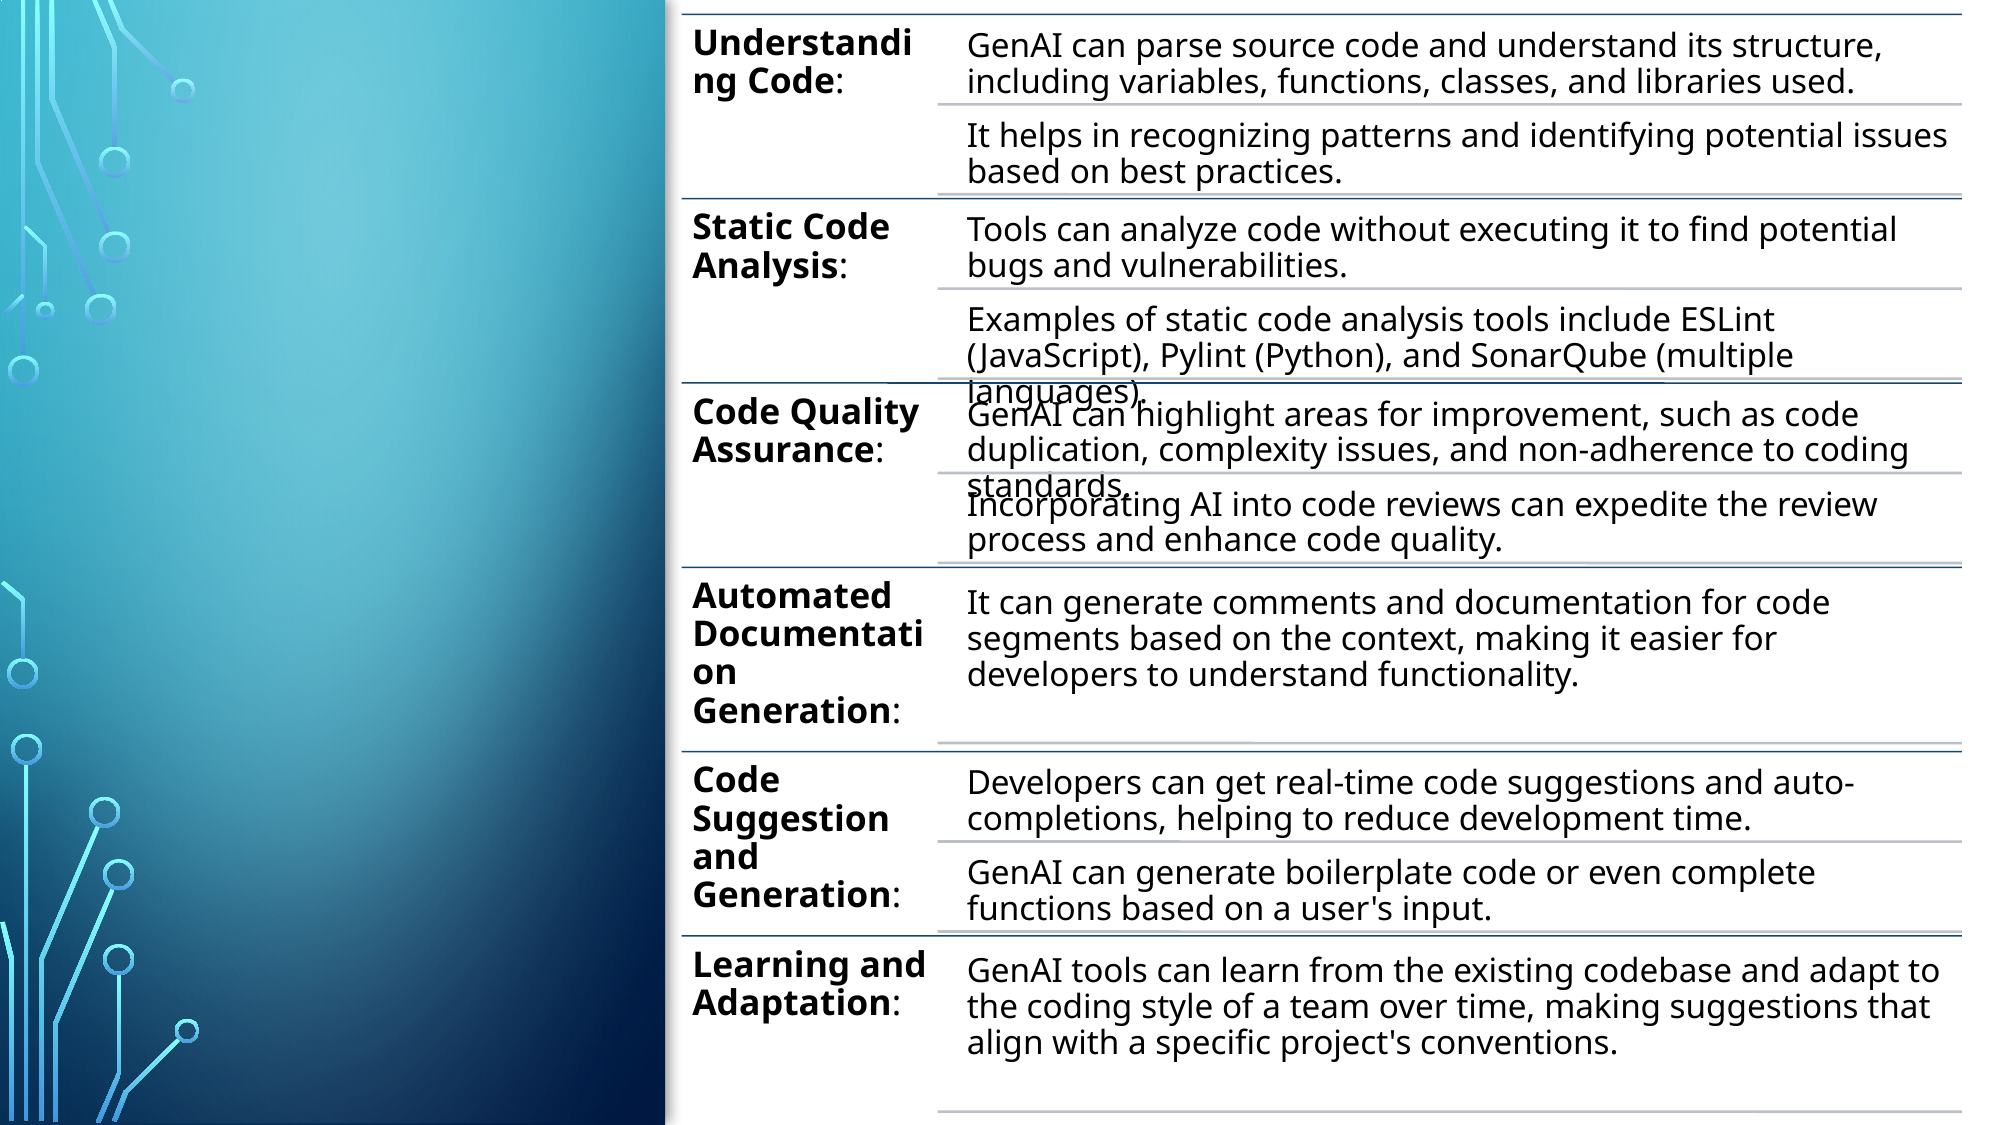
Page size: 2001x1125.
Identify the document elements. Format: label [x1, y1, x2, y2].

list [681, 13, 1963, 1121]
picture [0, 0, 667, 1125]
text_box [678, 0, 2000, 1125]
